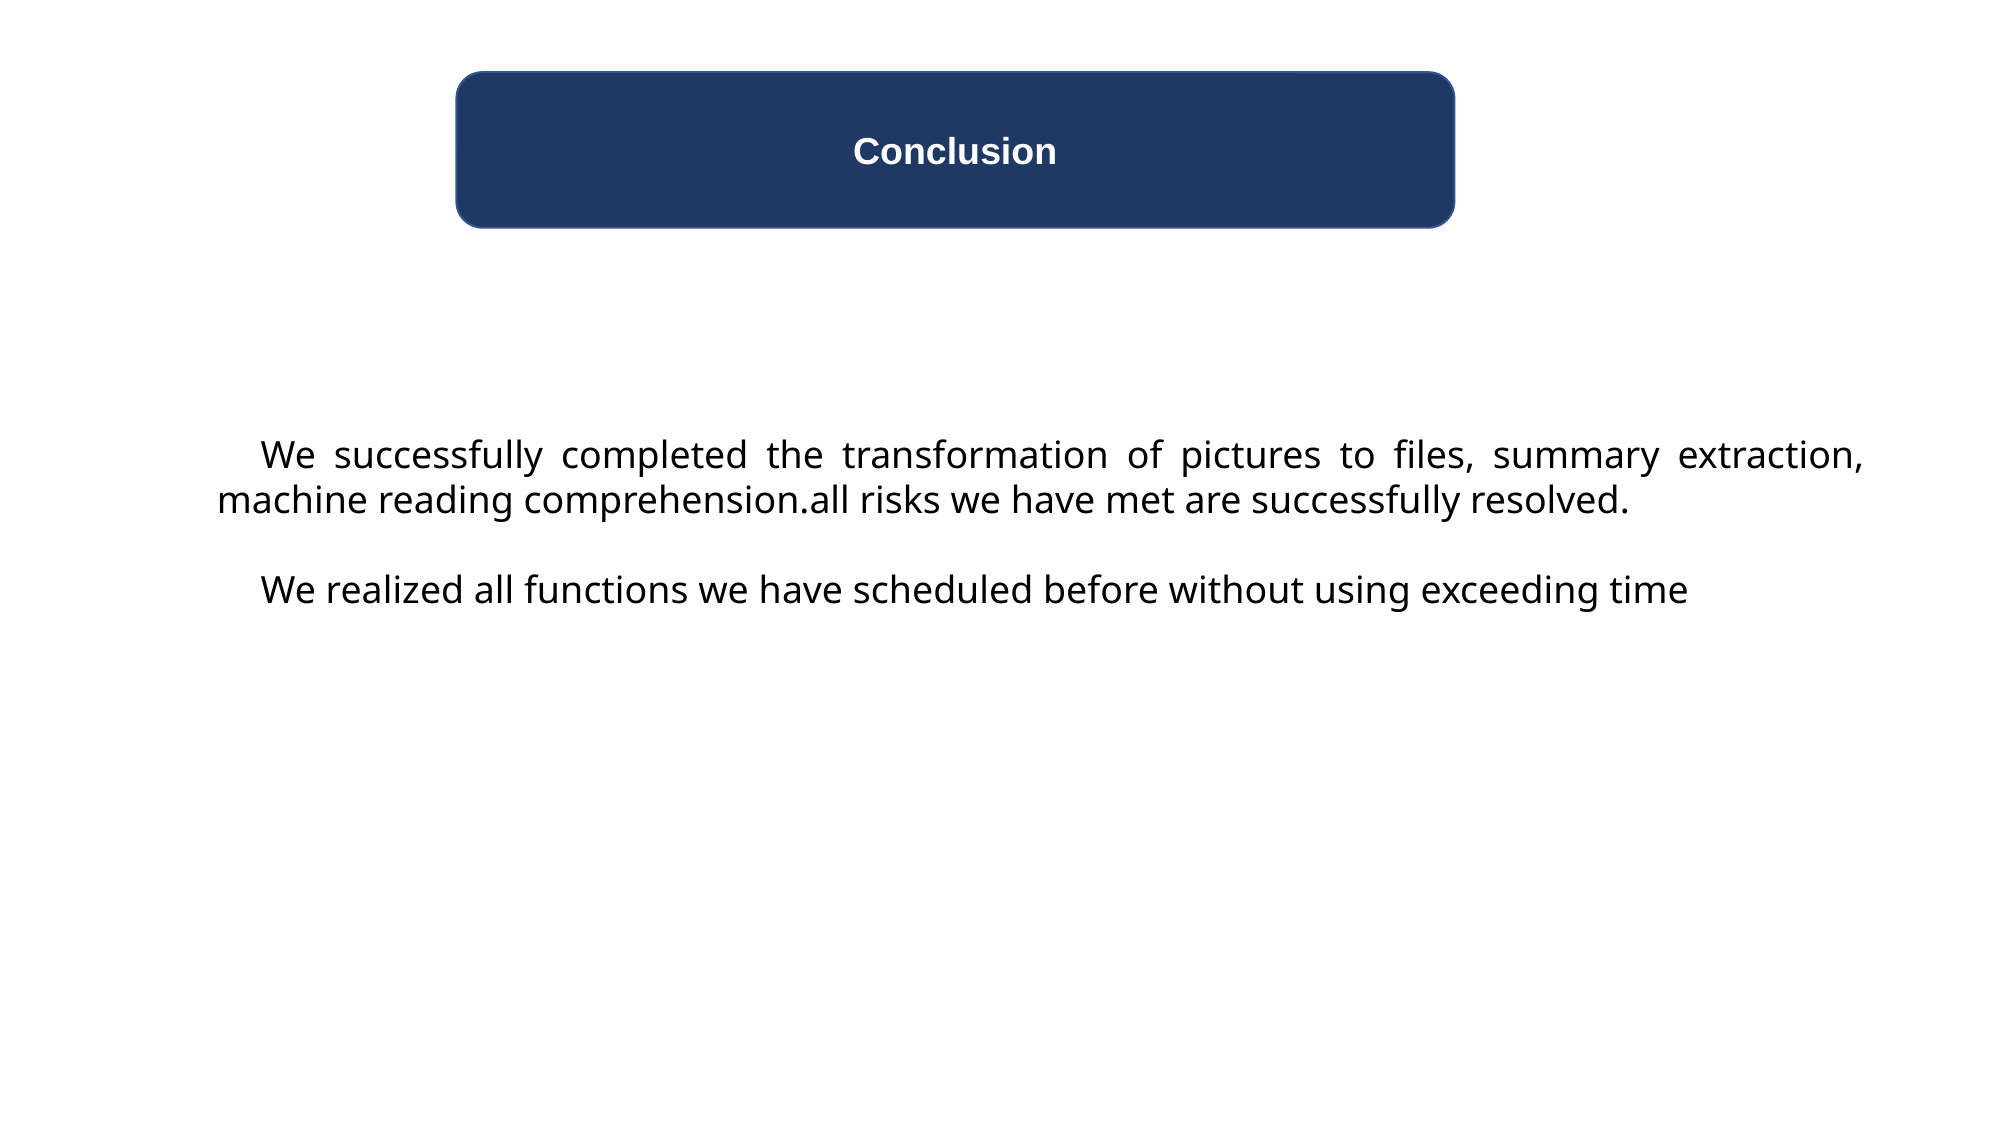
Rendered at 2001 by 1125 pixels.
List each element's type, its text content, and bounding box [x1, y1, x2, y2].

text_box We successfully completed the transformation of pictures to files, summary extraction, machine reading comprehension.all risks we have met are successfully resolved. We realized all functions we have scheduled before without using exceeding time [202, 333, 1881, 619]
text_box Conclusion [455, 71, 1456, 229]
